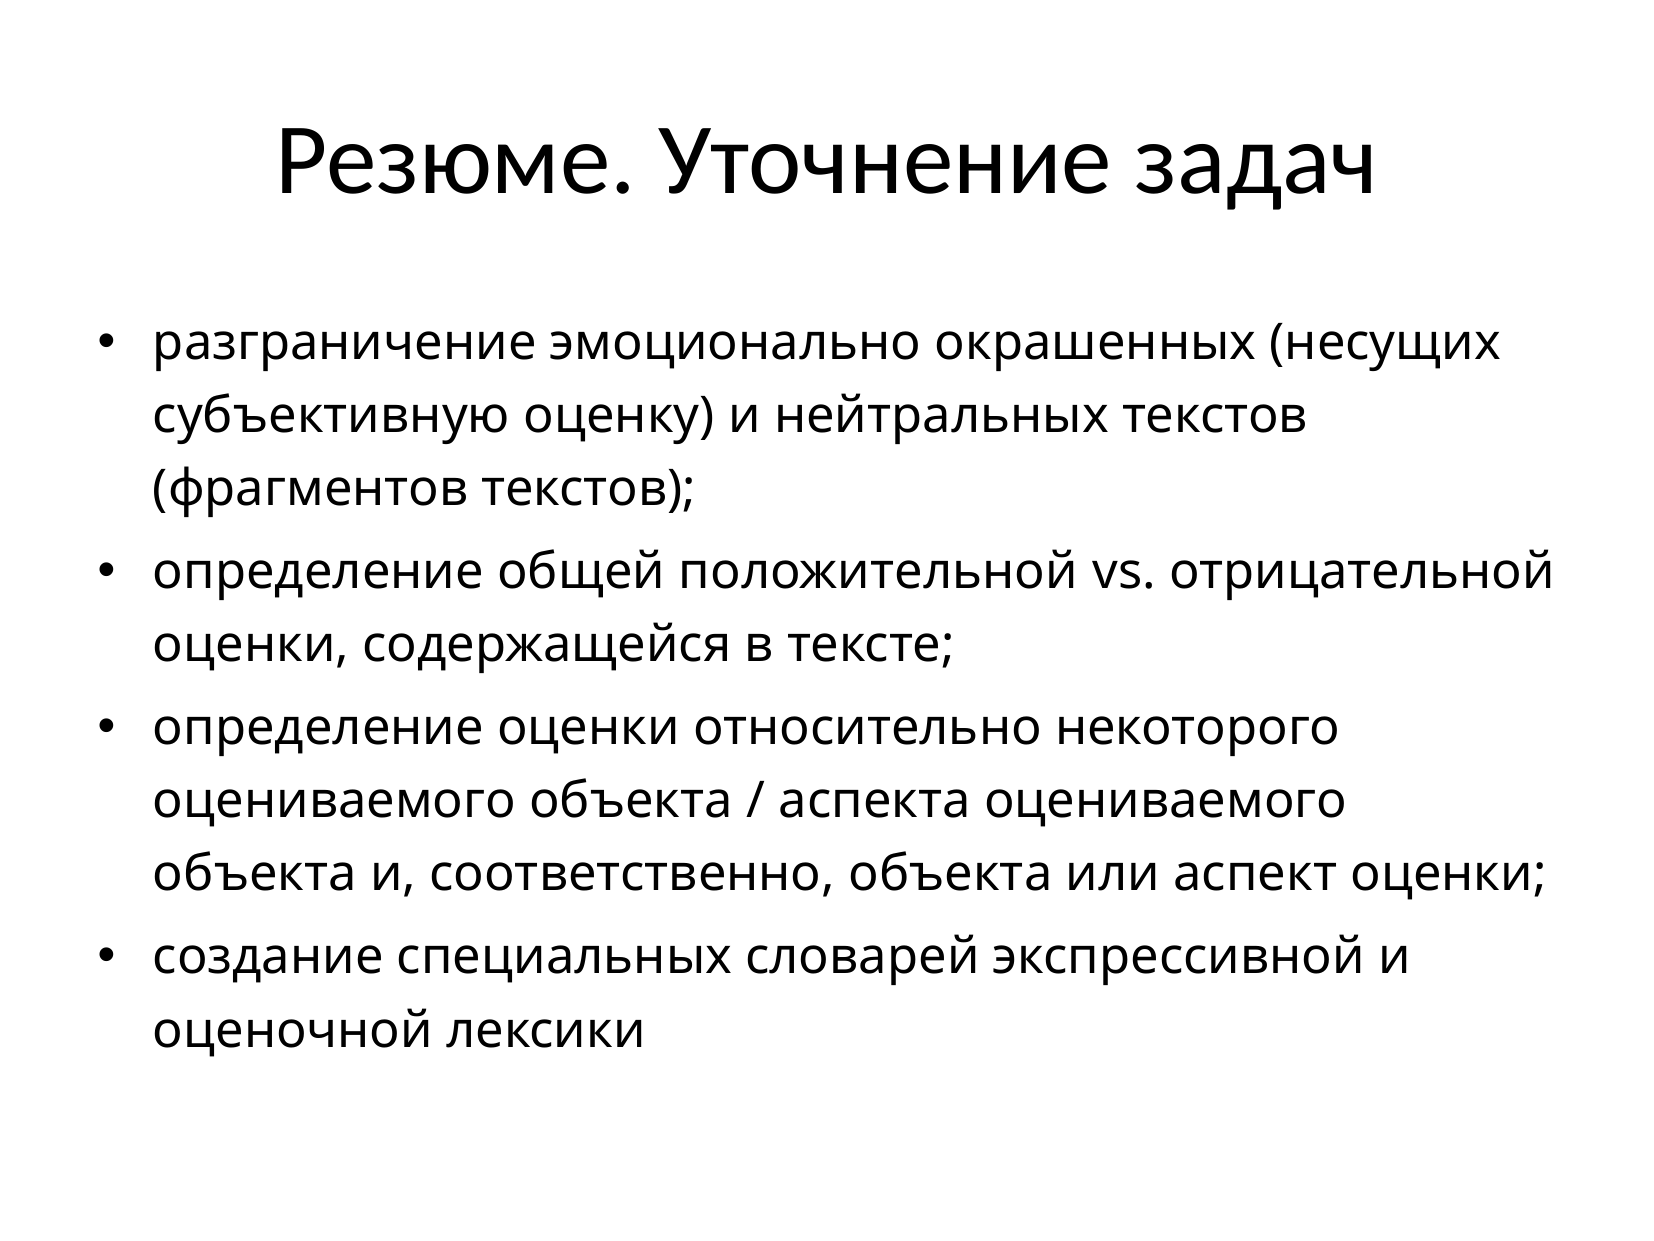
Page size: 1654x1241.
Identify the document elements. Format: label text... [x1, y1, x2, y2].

title Резюме. Уточнение задач [82, 49, 1571, 257]
list разграничение эмоционально окрашенных (несущих субъективную оценку) и нейтральных текстов (фрагментов текстов); определение общей положительной vs. отрицательной оценки, содержащейся в тексте; определение оценки относительно некоторого оцениваемого объекта / аспекта оцениваемого объекта и, соответственно, объекта или аспект оценки; создание специальных словарей экспрессивной и оценочной лексики [82, 289, 1571, 1108]
